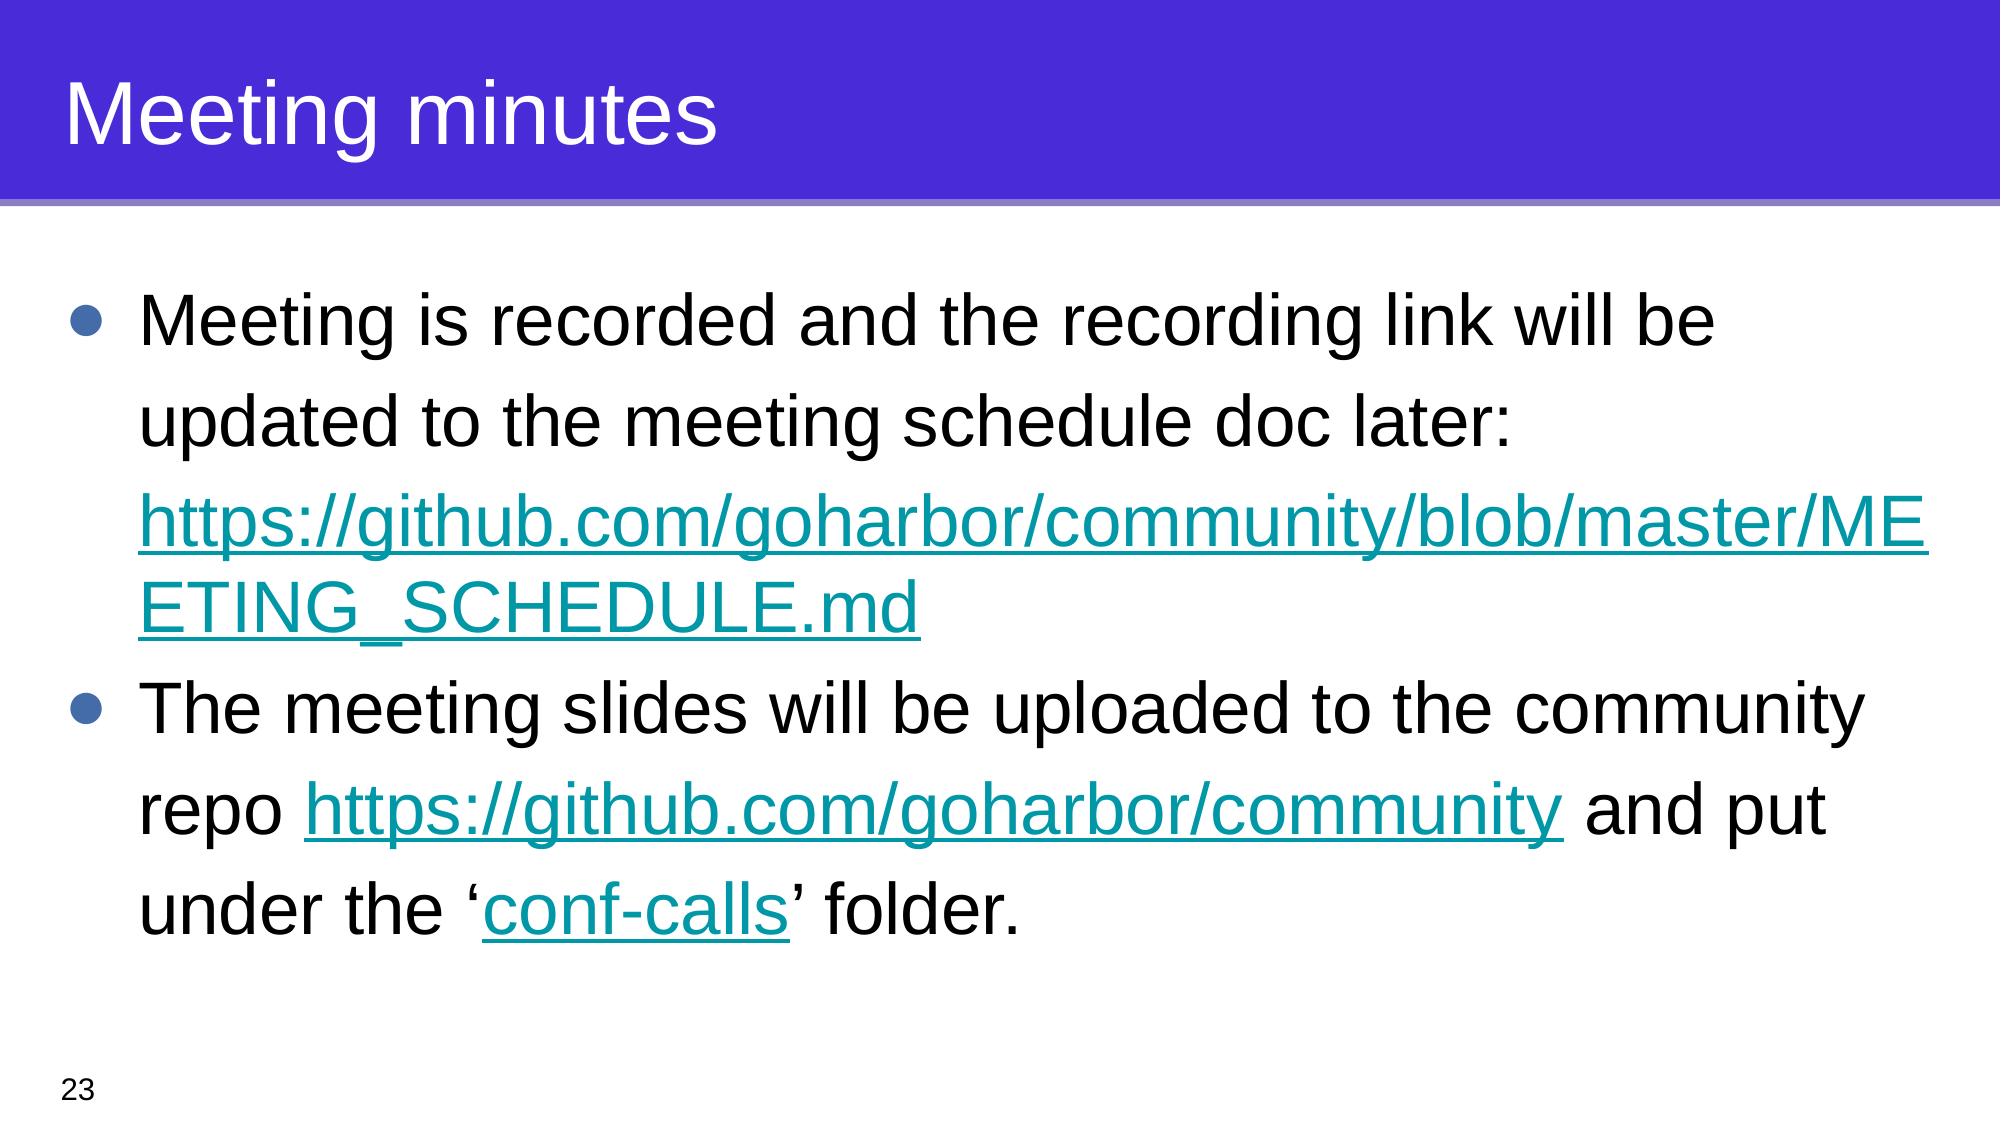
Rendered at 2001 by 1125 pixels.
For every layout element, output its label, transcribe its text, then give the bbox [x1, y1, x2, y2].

list Meeting is recorded and the recording link will be updated to the meeting schedule doc later: https://github.com/goharbor/community/blob/master/MEETING_SCHEDULE.md The meeting slides will be uploaded to the community repo https://github.com/goharbor/community and put under the ‘conf-calls’ folder. [43, 239, 1960, 987]
slide_number 23 [40, 1044, 161, 1125]
title Meeting minutes [43, 34, 1907, 161]
